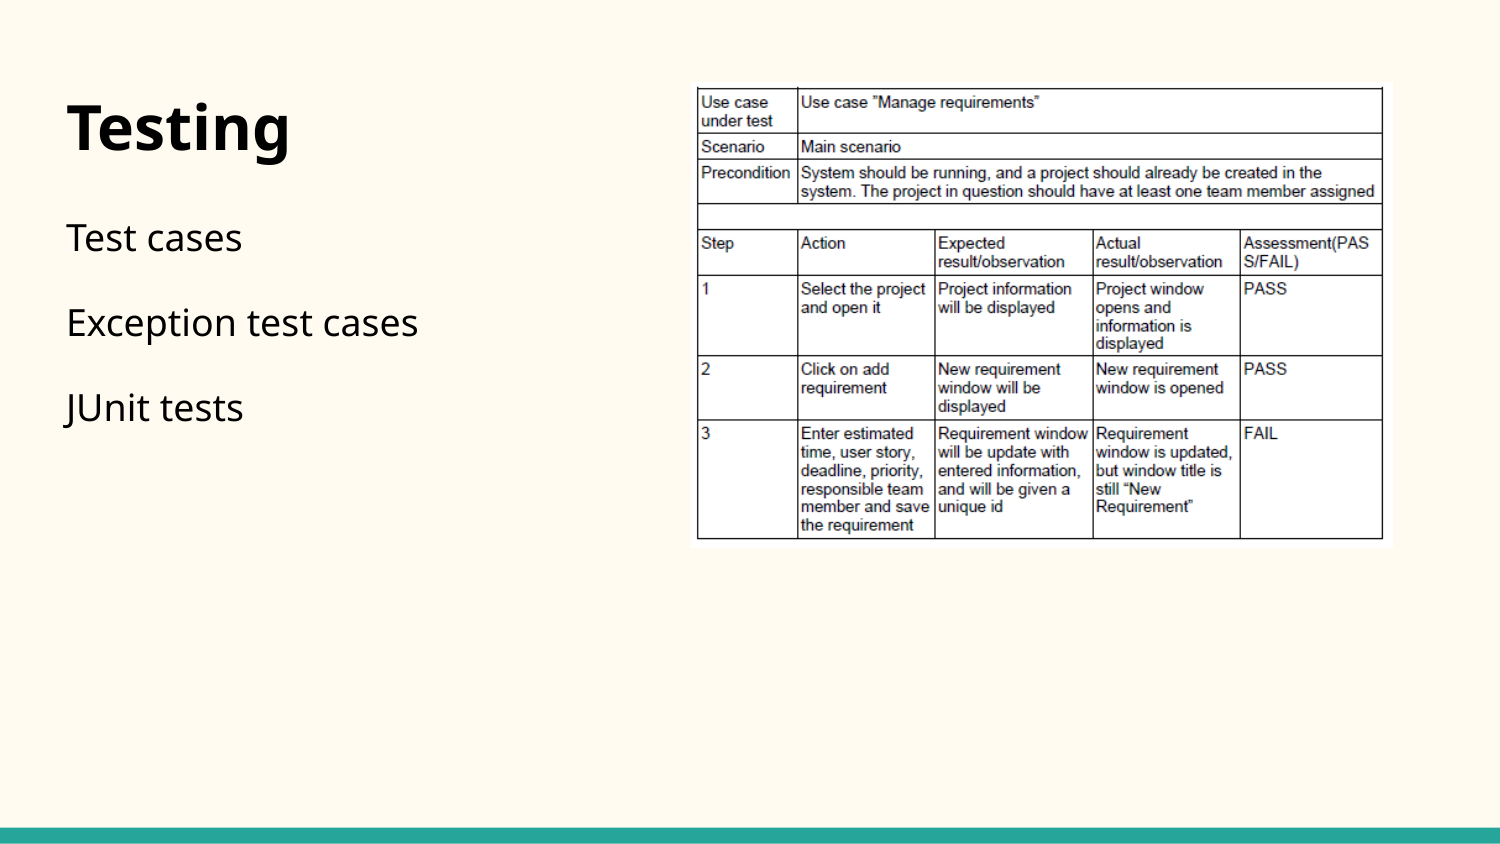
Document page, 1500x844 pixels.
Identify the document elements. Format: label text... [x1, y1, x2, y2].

picture [691, 82, 1393, 549]
title Testing [51, 72, 1449, 174]
list Test cases Exception test cases JUnit tests [51, 192, 1449, 750]
